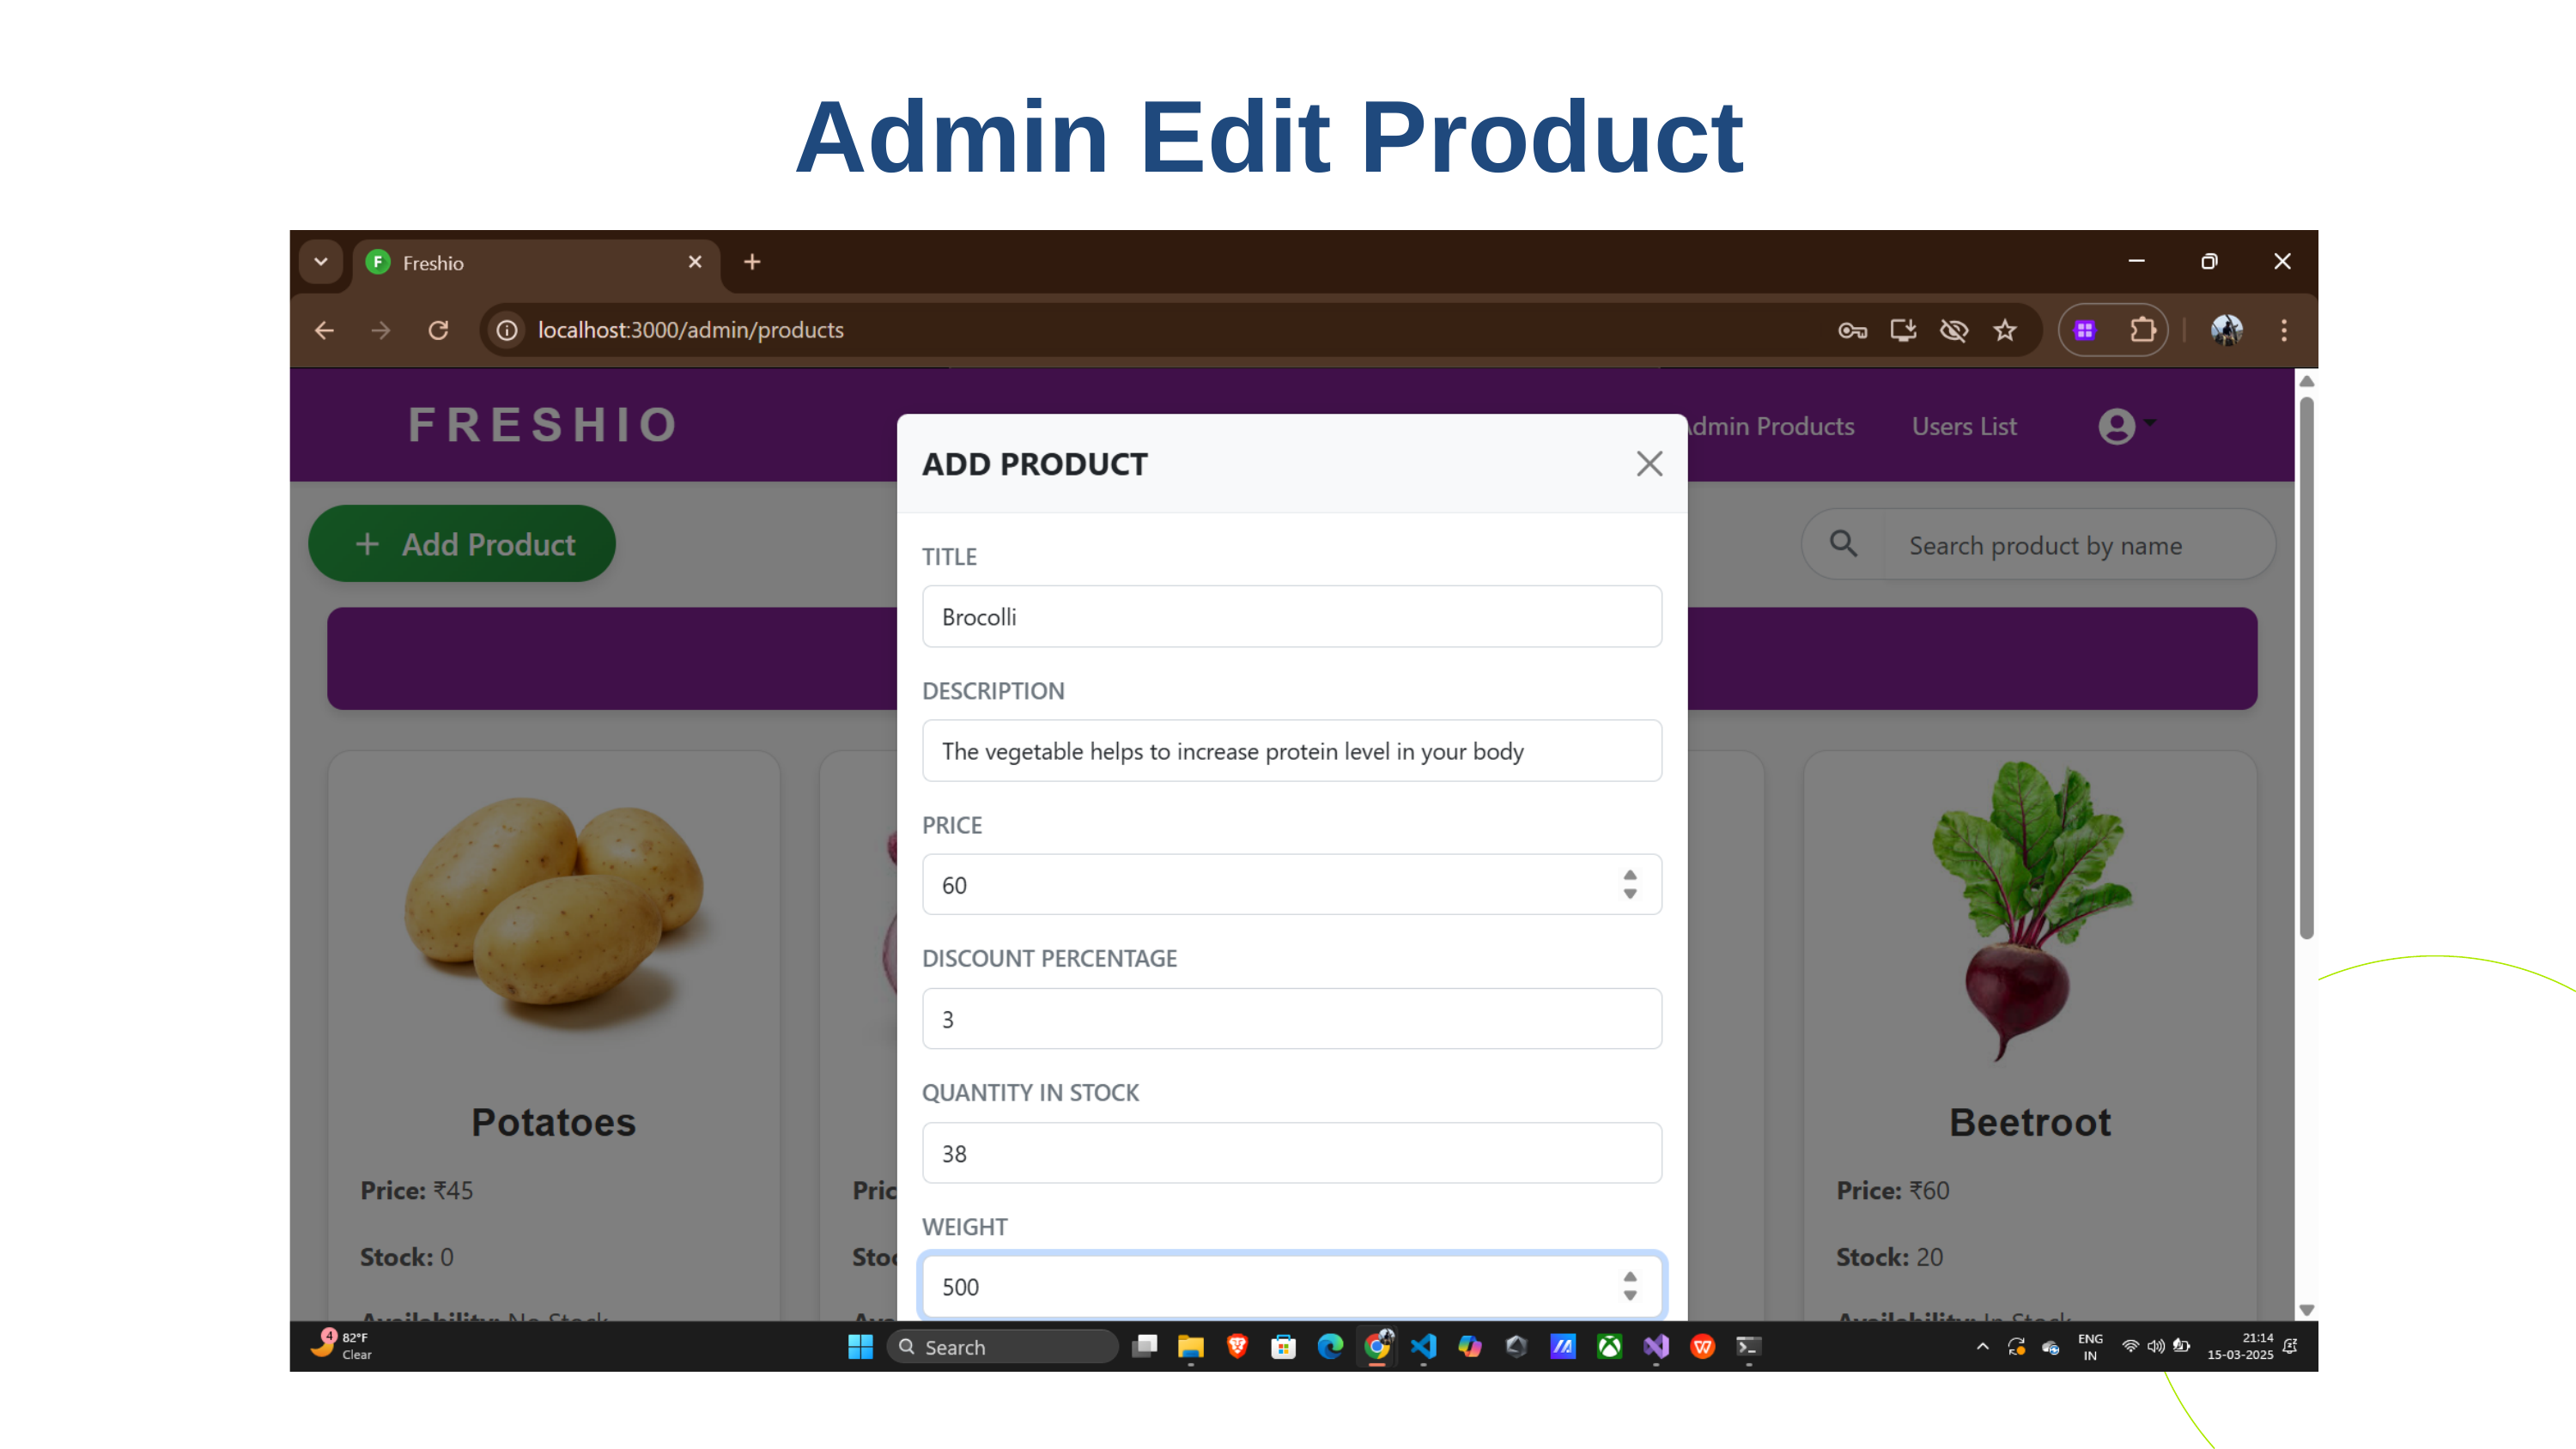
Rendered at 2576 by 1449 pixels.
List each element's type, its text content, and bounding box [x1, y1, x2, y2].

title Admin Edit Product [793, 70, 1771, 194]
picture [289, 230, 2319, 1373]
